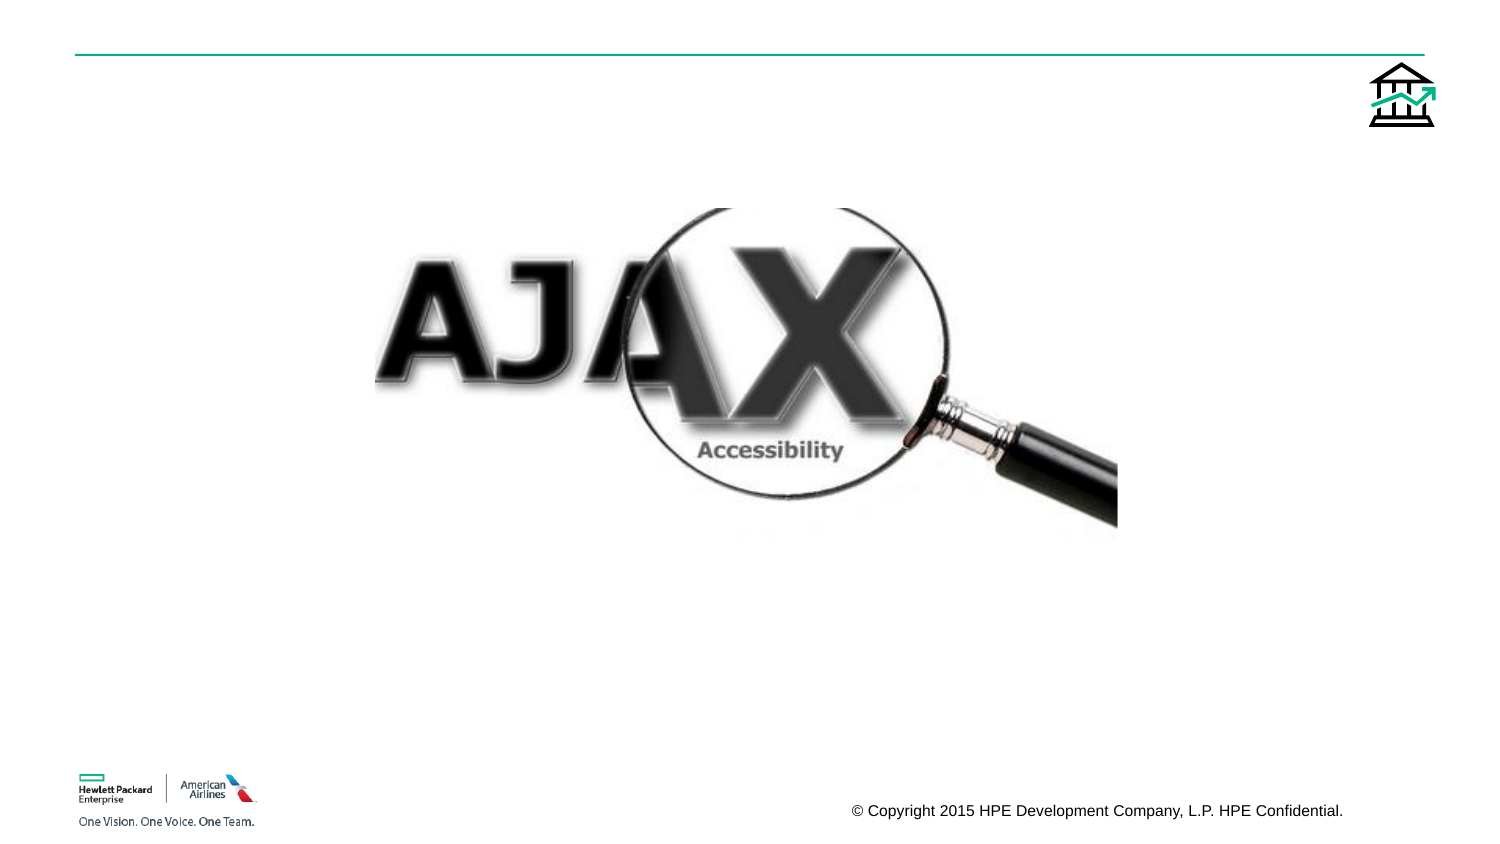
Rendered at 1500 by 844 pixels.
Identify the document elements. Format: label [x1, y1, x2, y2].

picture [74, 773, 258, 831]
picture [375, 208, 1122, 543]
text_box [1368, 62, 1436, 127]
